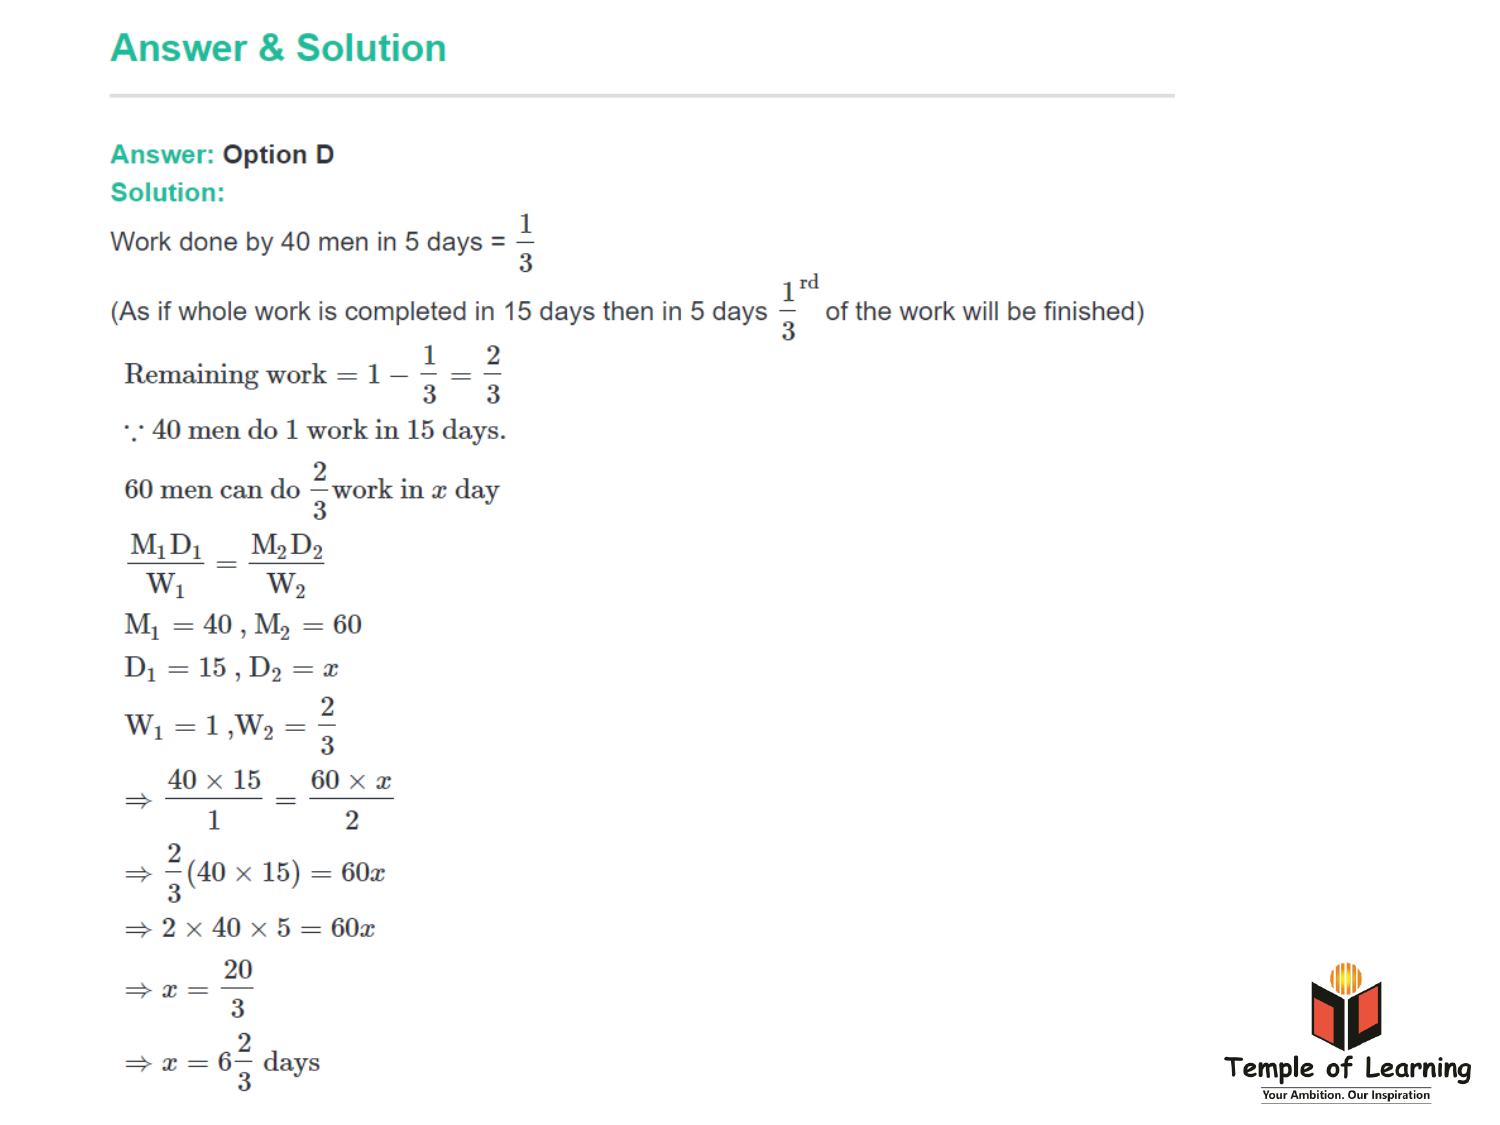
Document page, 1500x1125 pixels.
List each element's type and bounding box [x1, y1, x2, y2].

picture [92, 22, 1176, 1101]
picture [1224, 962, 1471, 1104]
